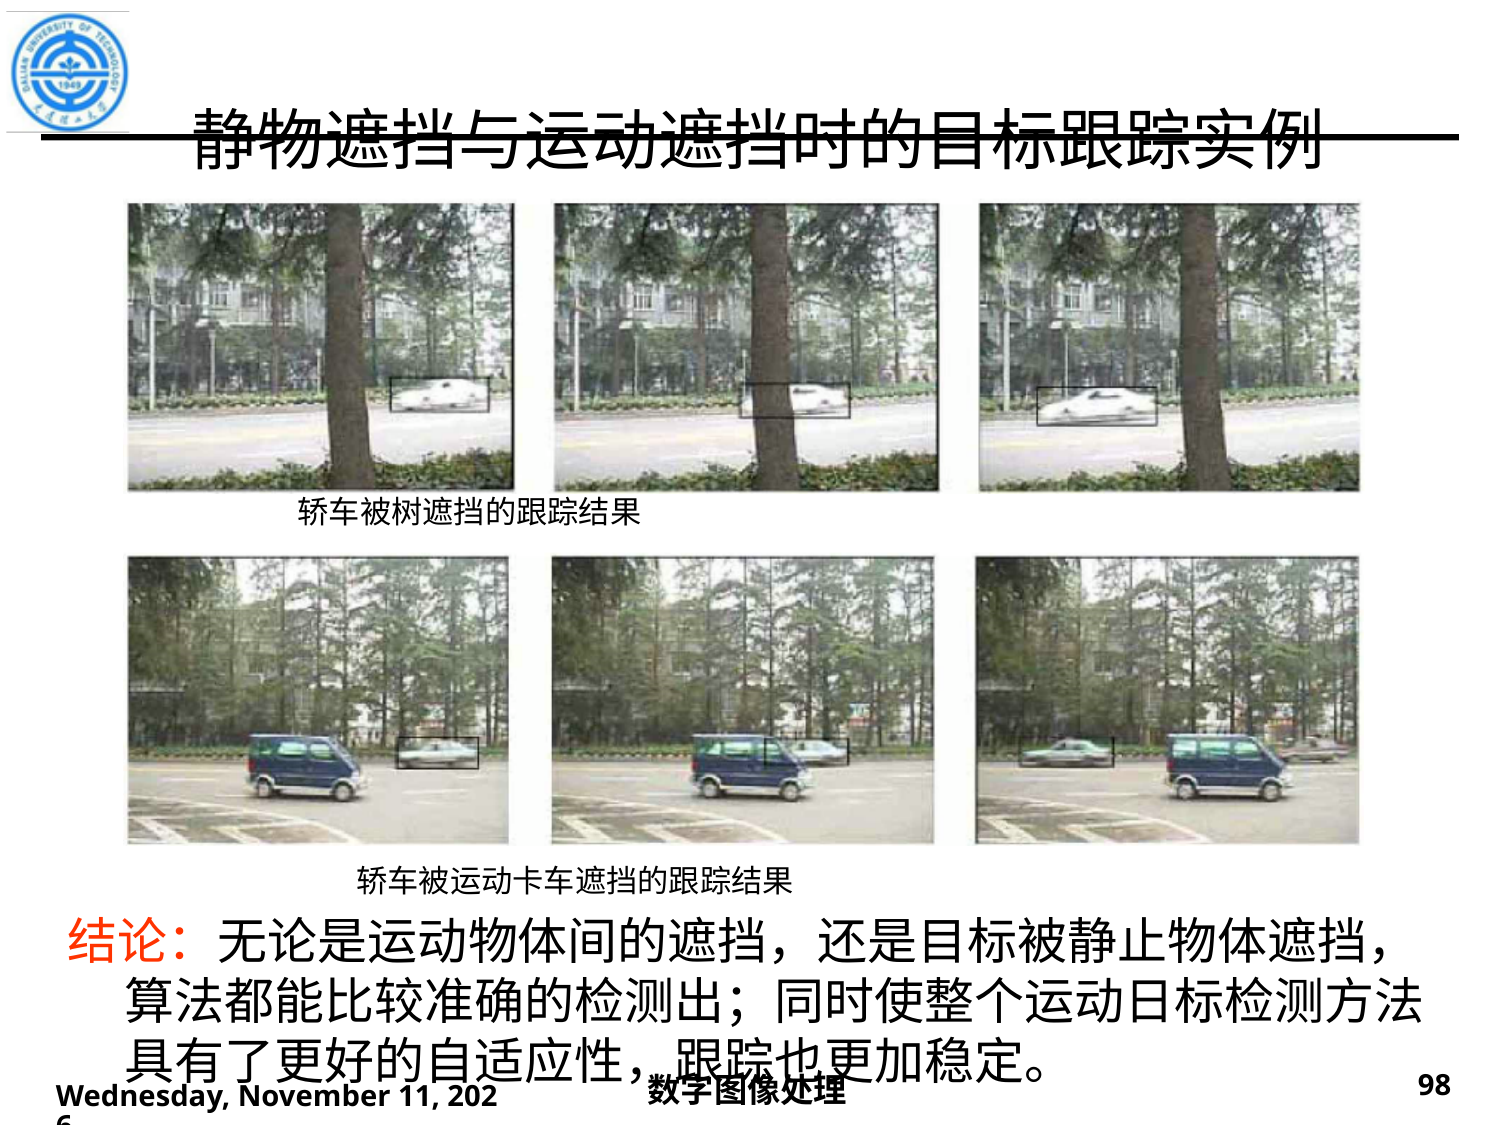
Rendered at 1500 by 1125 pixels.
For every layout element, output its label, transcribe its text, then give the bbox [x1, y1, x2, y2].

picture [123, 550, 1365, 846]
picture [6, 10, 130, 136]
picture [123, 196, 1365, 494]
list 轿车被树遮挡的跟踪结果 [100, 491, 1456, 545]
text_box 静物遮挡与运动遮挡时的目标跟踪实例 [100, 90, 1432, 185]
text_box 轿车被运动卡车遮挡的跟踪结果 结论：无论是运动物体间的遮挡，还是目标被静止物体遮挡，算法都能比较准确的检测出；同时使整个运动日标检测方法具有了更好的自适应性，跟踪也更加稳定。 [53, 857, 1451, 1088]
